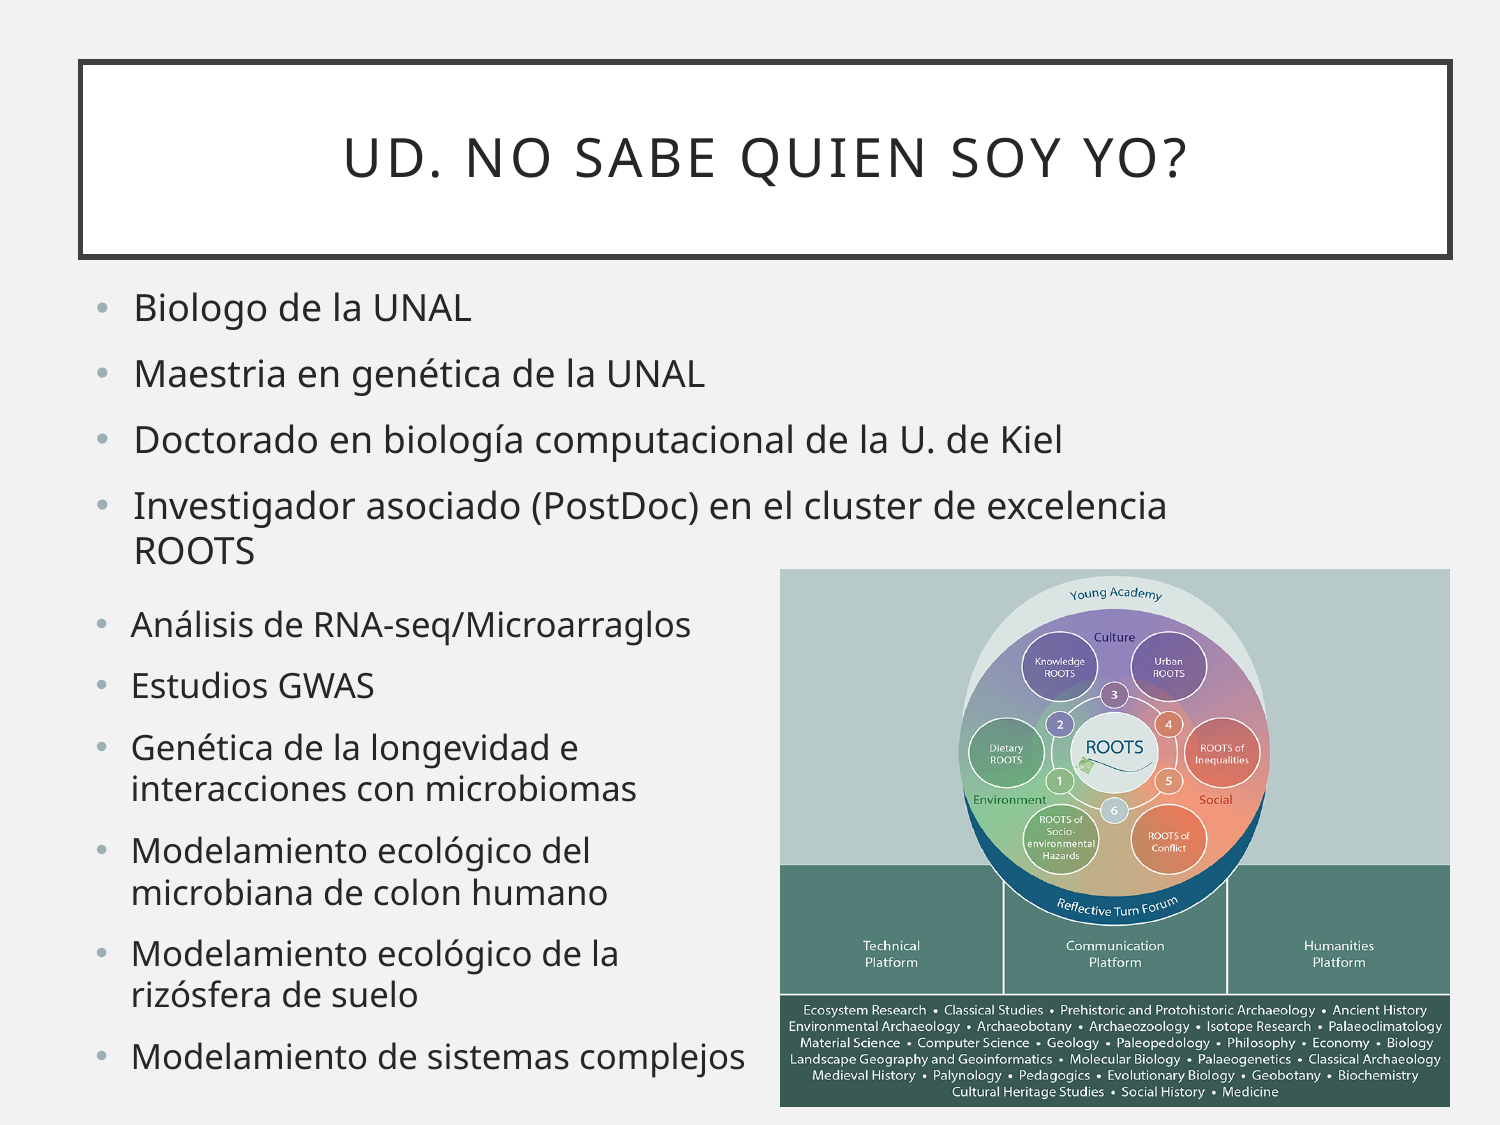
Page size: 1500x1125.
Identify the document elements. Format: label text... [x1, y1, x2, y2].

title Ud. No sabe quien soy yo? [78, 59, 1453, 260]
list Biologo de la UNAL Maestria en genética de la UNAL Doctorado en biología computacional de la U. de Kiel Investigador asociado (PostDoc) en el cluster de excelencia ROOTS [80, 276, 1238, 570]
text_box Análisis de RNA-seq/Microarraglos Estudios GWAS Genética de la longevidad e interacciones con microbiomas Modelamiento ecológico del microbiana de colon humano Modelamiento ecológico de la rizósfera de suelo Modelamiento de sistemas complejos [80, 595, 764, 1125]
picture [780, 569, 1450, 1107]
